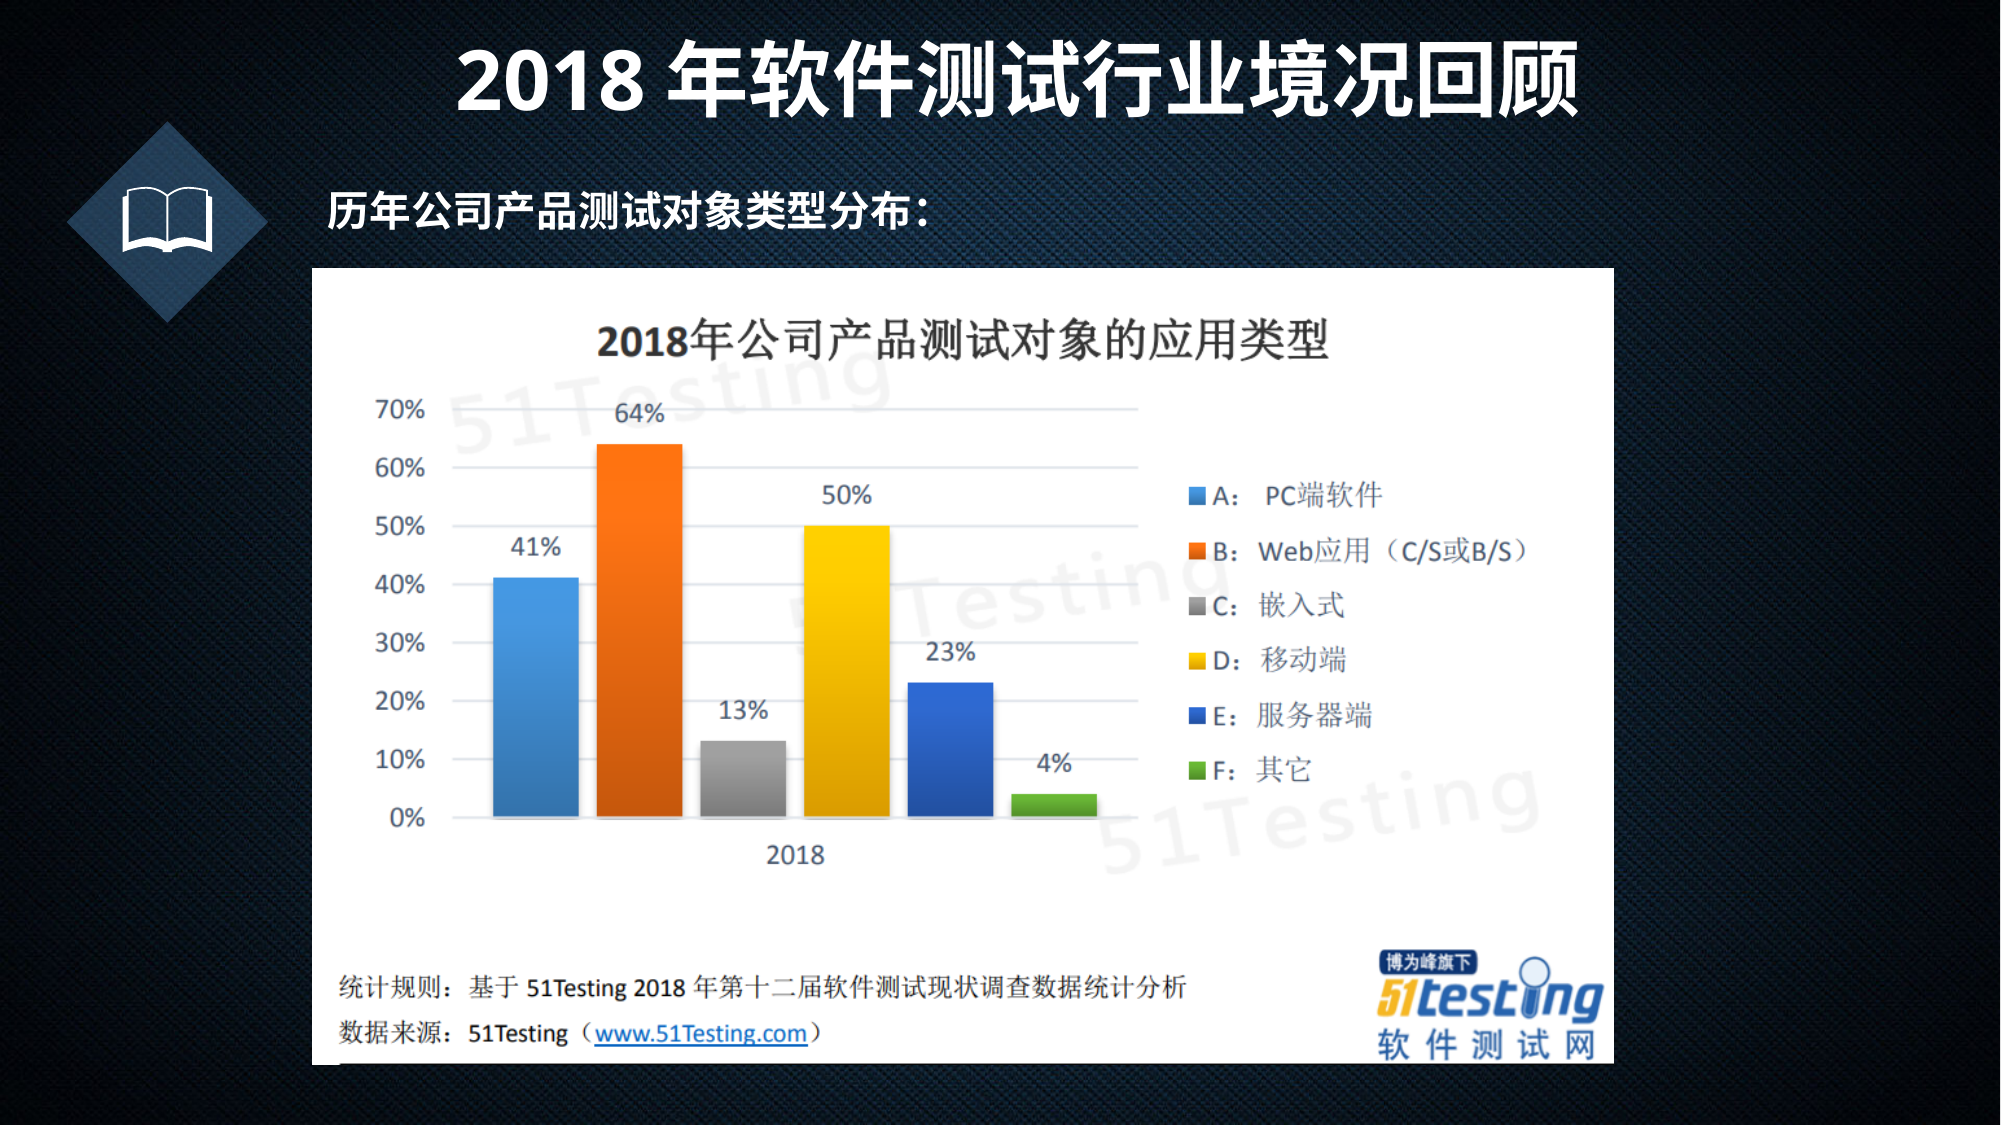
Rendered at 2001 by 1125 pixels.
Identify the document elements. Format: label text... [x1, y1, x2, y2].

picture [0, 0, 2001, 1125]
text_box 2018年软件测试行业境况回顾 [381, 19, 1656, 135]
text_box 历年公司产品测试对象类型分布： [312, 177, 1026, 243]
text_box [66, 121, 269, 323]
